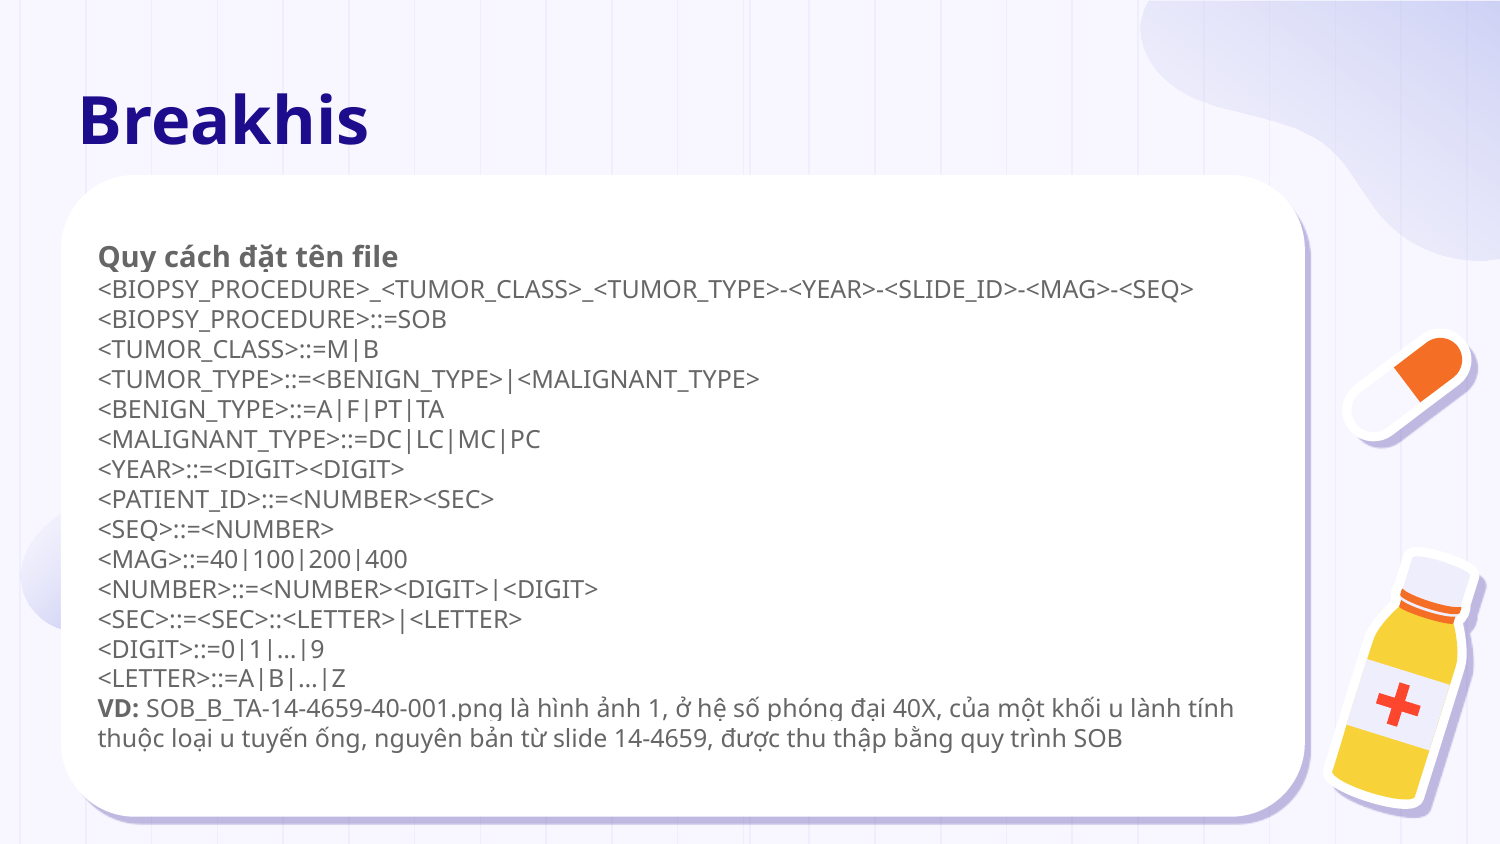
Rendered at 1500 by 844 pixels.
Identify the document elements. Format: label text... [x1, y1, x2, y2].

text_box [1363, 555, 1451, 799]
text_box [1341, 319, 1473, 451]
title Breakhis [62, 63, 1472, 179]
text_box Quy cách đặt tên file <BIOPSY_PROCEDURE>_<TUMOR_CLASS>_<TUMOR_TYPE>-<YEAR>-<SLIDE_ID>-<MAG>-<SEQ> <BIOPSY_PROCEDURE>::=SOB <TUMOR_CLASS>::=M|B <TUMOR_TYPE>::=<BENIGN_TYPE>|<MALIGNANT_TYPE> <BENIGN_TYPE>::=A|F|PT|TA <MALIGNANT_TYPE>::=DC|LC|MC|PC <YEAR>::=<DIGIT><DIGIT> <PATIENT_ID>::=<NUMBER><SEC> <SEQ>::=<NUMBER> <MAG>::=40|100|200|400 <NUMBER>::=<NUMBER><DIGIT>|<DIGIT> <SEC>::=<SEC>::<LETTER>|<LETTER> <DIGIT>::=0|1|…|9 <LETTER>::=A|B|…|Z VD: SOB_B_TA-14-4659-40-001.png là hình ảnh 1, ở hệ số phóng đại 40X, của một khối u lành tính thuộc loại u tuyến ống, nguyên bản từ slide 14-4659, được thu thập bằng quy trình SOB [60, 179, 1305, 817]
